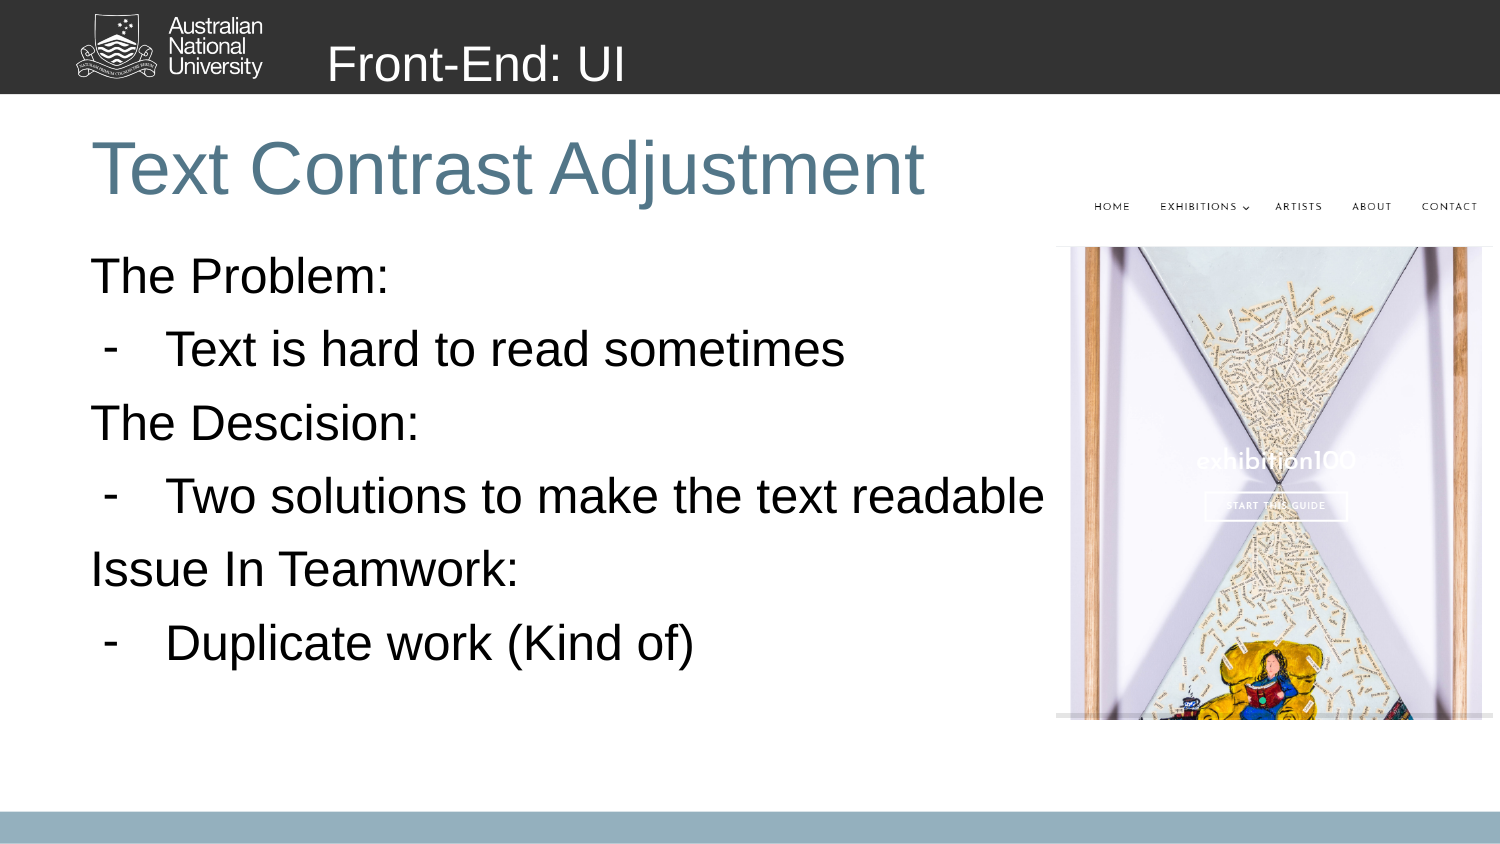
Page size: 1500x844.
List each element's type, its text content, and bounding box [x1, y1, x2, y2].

title Text Contrast Adjustment [76, 94, 1427, 235]
title Front-End: UI [311, 0, 1243, 131]
picture [76, 14, 263, 79]
picture [1056, 191, 1493, 730]
list The Problem: Text is hard to read sometimes The Descision: Two solutions to make the text readable Issue In Teamwork: Duplicate work (Kind of) [75, 235, 1425, 754]
